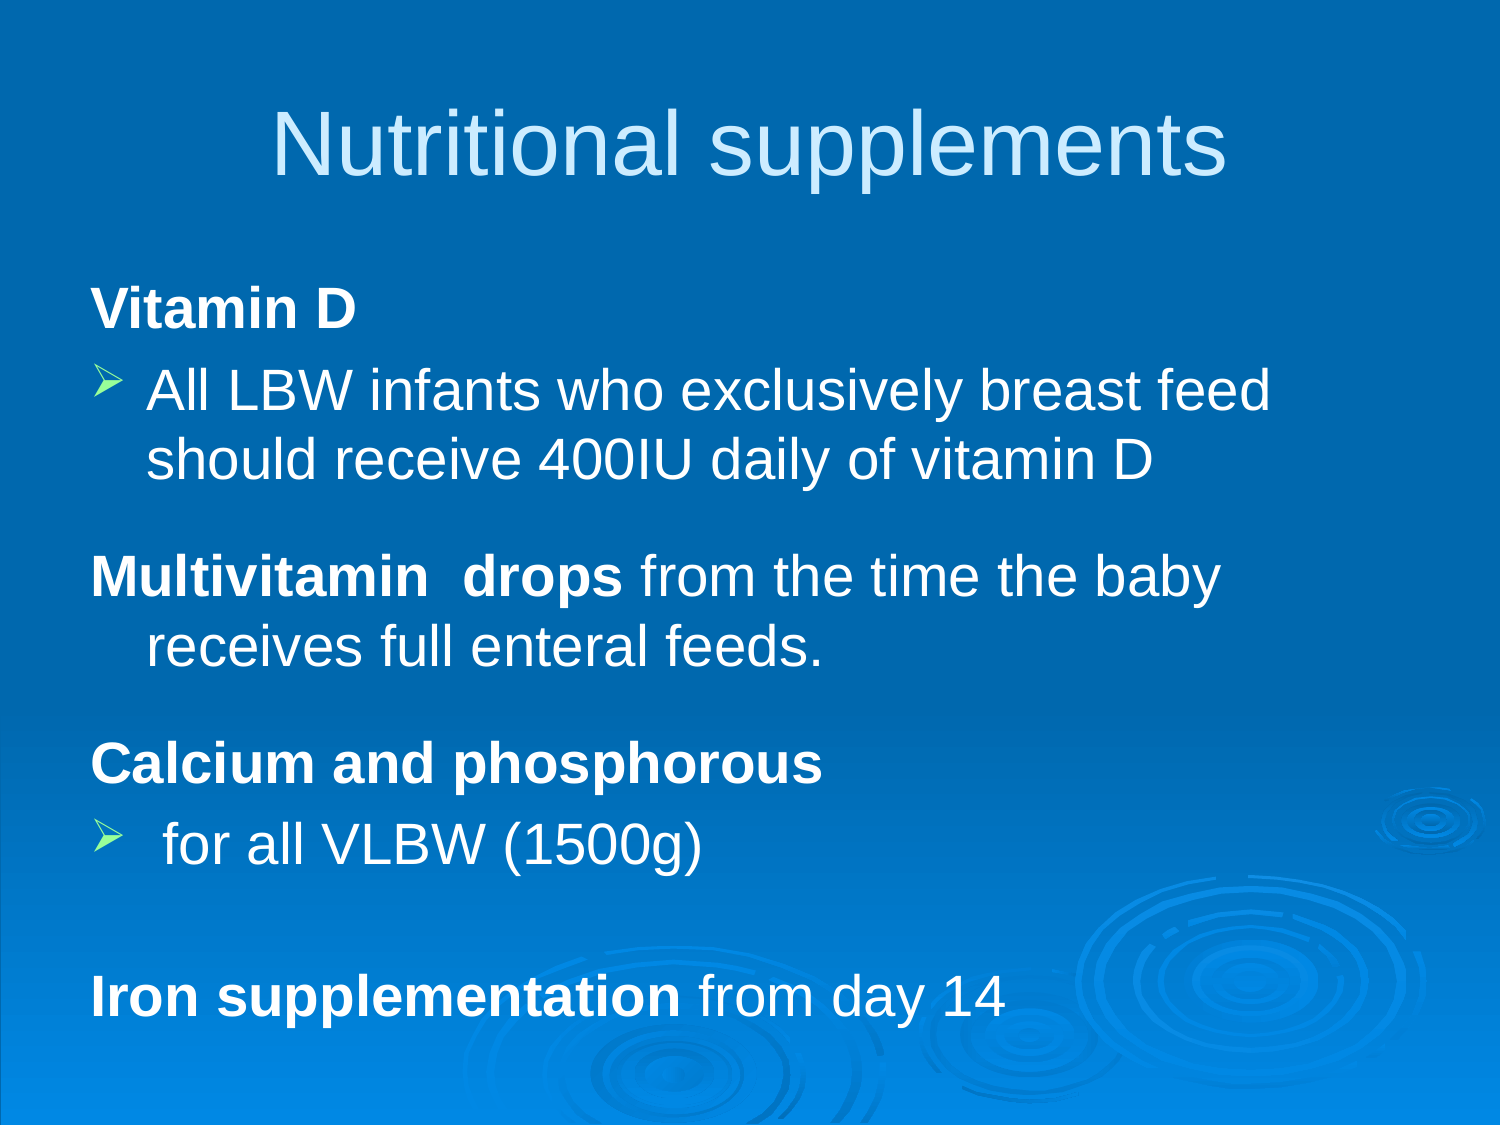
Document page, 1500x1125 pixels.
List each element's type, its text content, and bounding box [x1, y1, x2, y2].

title Nutritional supplements [74, 45, 1426, 233]
list Vitamin D All LBW infants who exclusively breast feed should receive 400IU daily of vitamin D Multivitamin drops from the time the baby receives full enteral feeds. Calcium and phosphorous for all VLBW (1500g) Iron supplementation from day 14 [74, 262, 1426, 1006]
